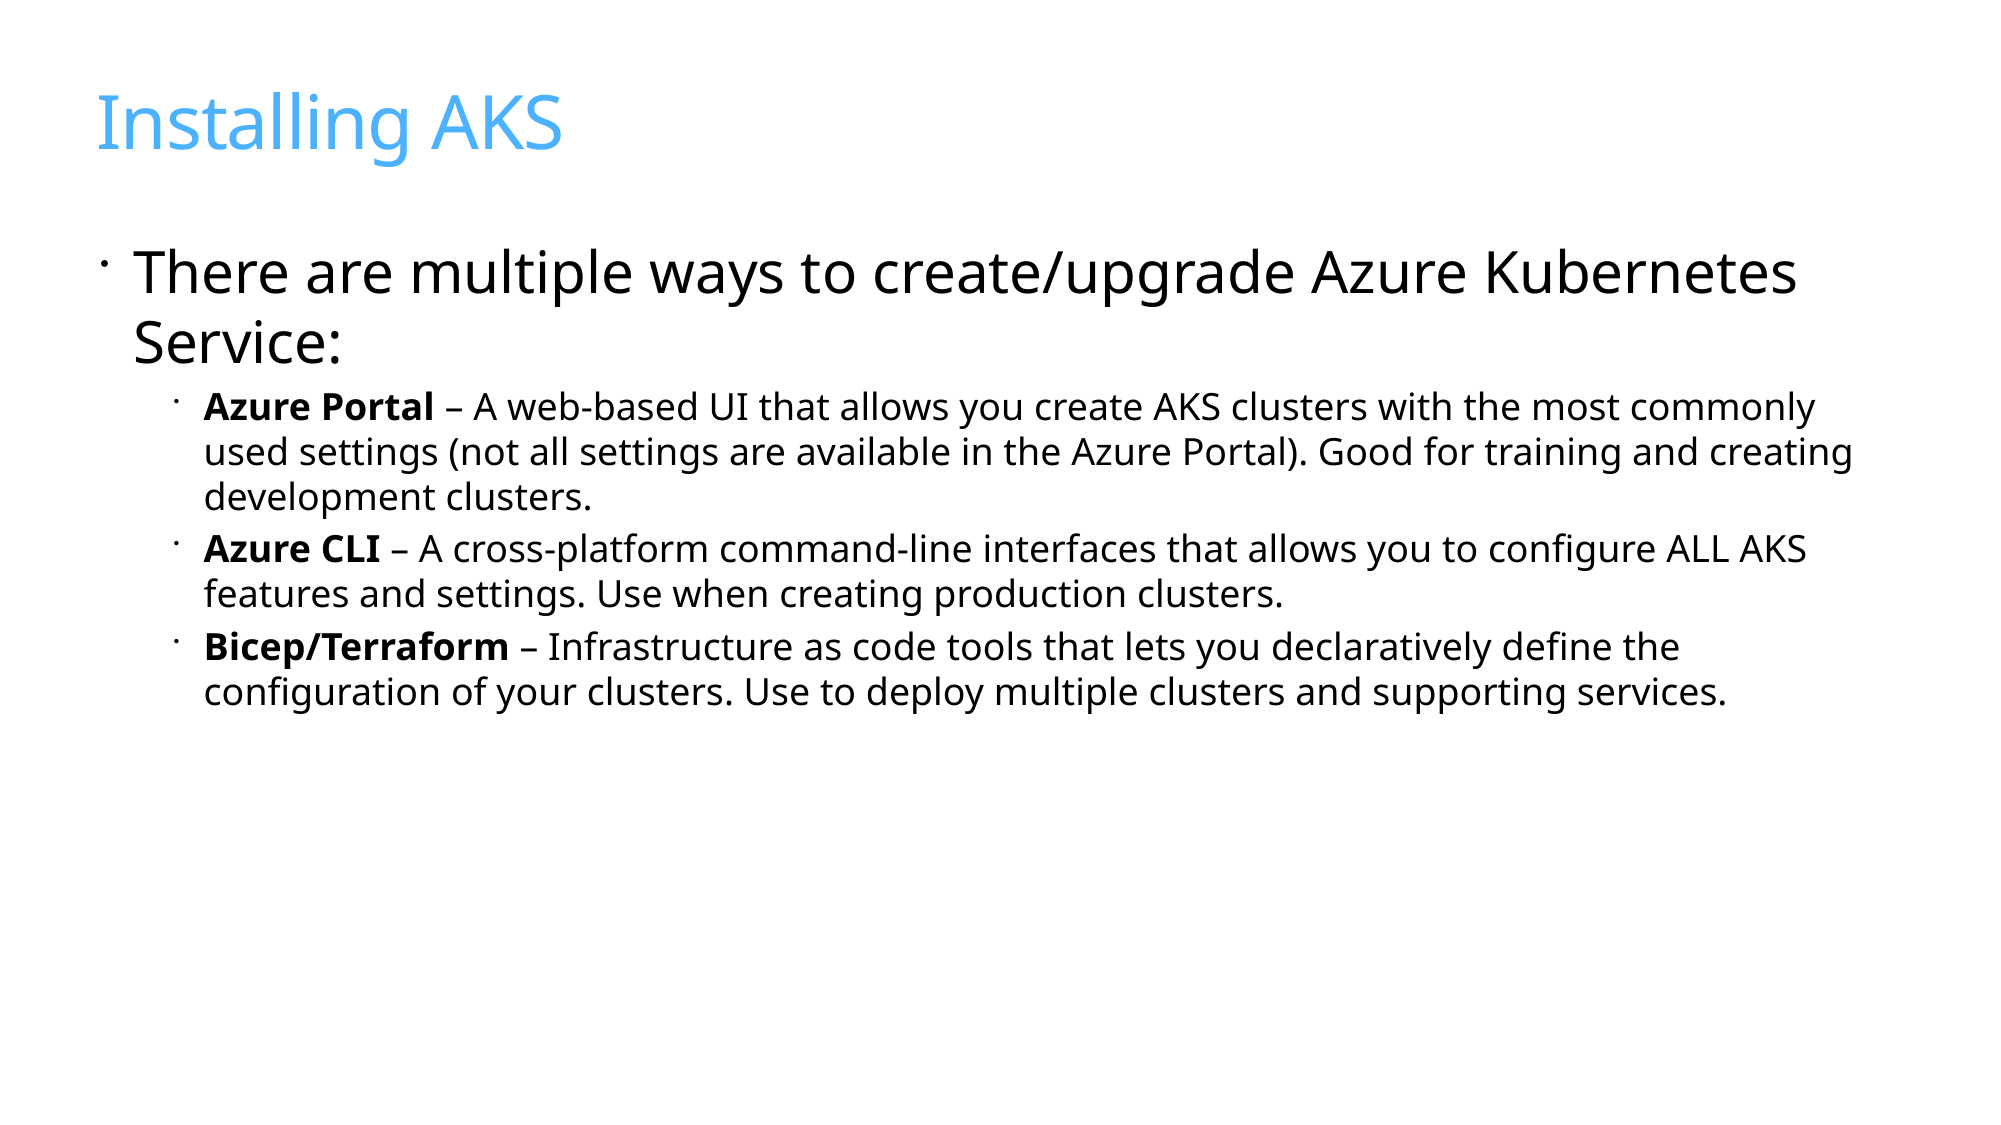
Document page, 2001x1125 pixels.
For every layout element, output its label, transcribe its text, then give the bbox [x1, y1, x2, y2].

list There are multiple ways to create/upgrade Azure Kubernetes Service: Azure Portal – A web-based UI that allows you create AKS clusters with the most commonly used settings (not all settings are available in the Azure Portal). Good for training and creating development clusters. Azure CLI – A cross-platform command-line interfaces that allows you to configure ALL AKS features and settings. Use when creating production clusters. Bicep/Terraform – Infrastructure as code tools that lets you declaratively define the configuration of your clusters. Use to deploy multiple clusters and supporting services. [95, 235, 1889, 1029]
title Installing AKS [96, 75, 1904, 166]
